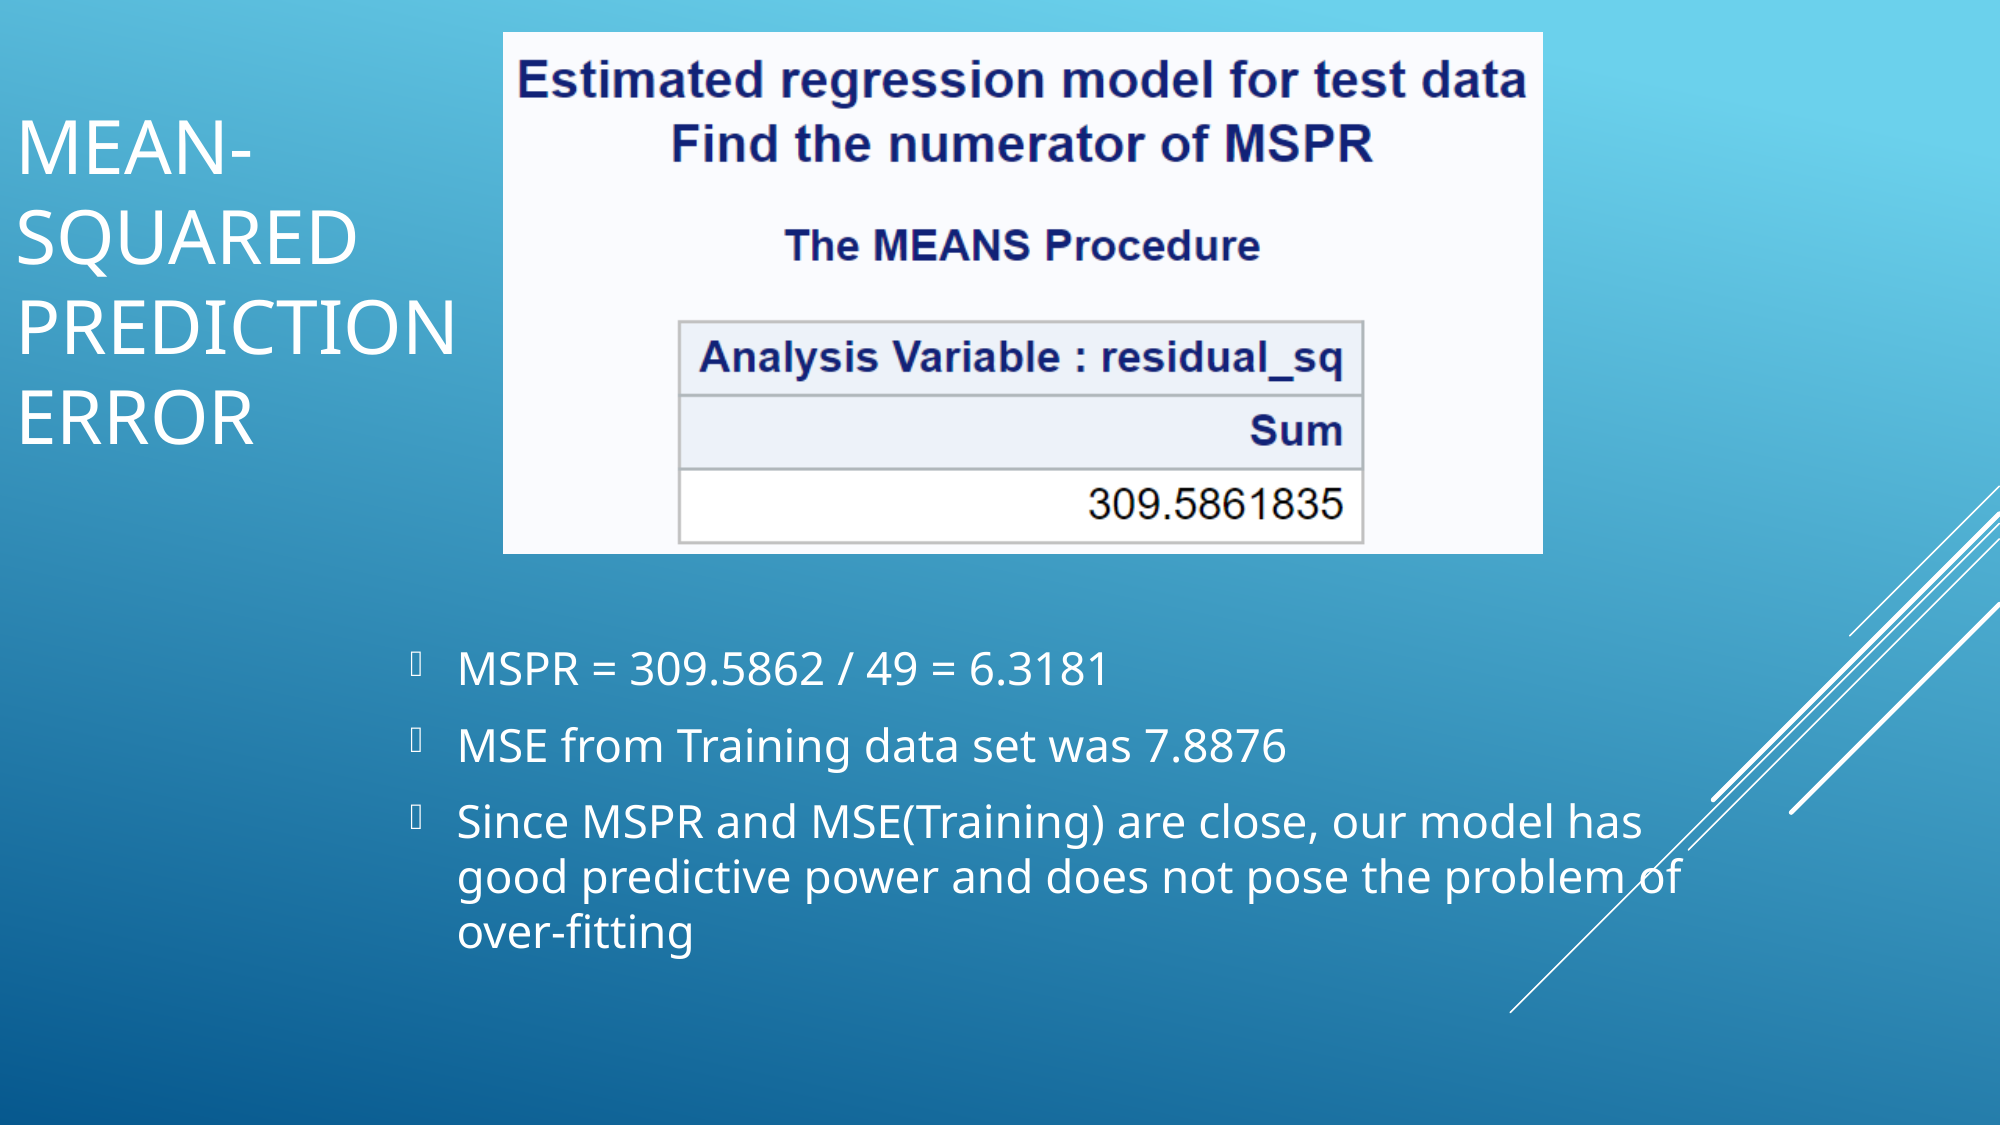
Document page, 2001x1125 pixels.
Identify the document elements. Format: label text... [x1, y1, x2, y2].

picture [503, 32, 1543, 554]
list MSPR = 309.5862 / 49 = 6.3181 MSE from Training data set was 7.8876 Since MSPR and MSE(Training) are close, our model has good predictive power and does not pose the problem of over-fitting [394, 571, 1698, 1027]
title Mean-Squared Prediction ERROR [0, 73, 495, 485]
